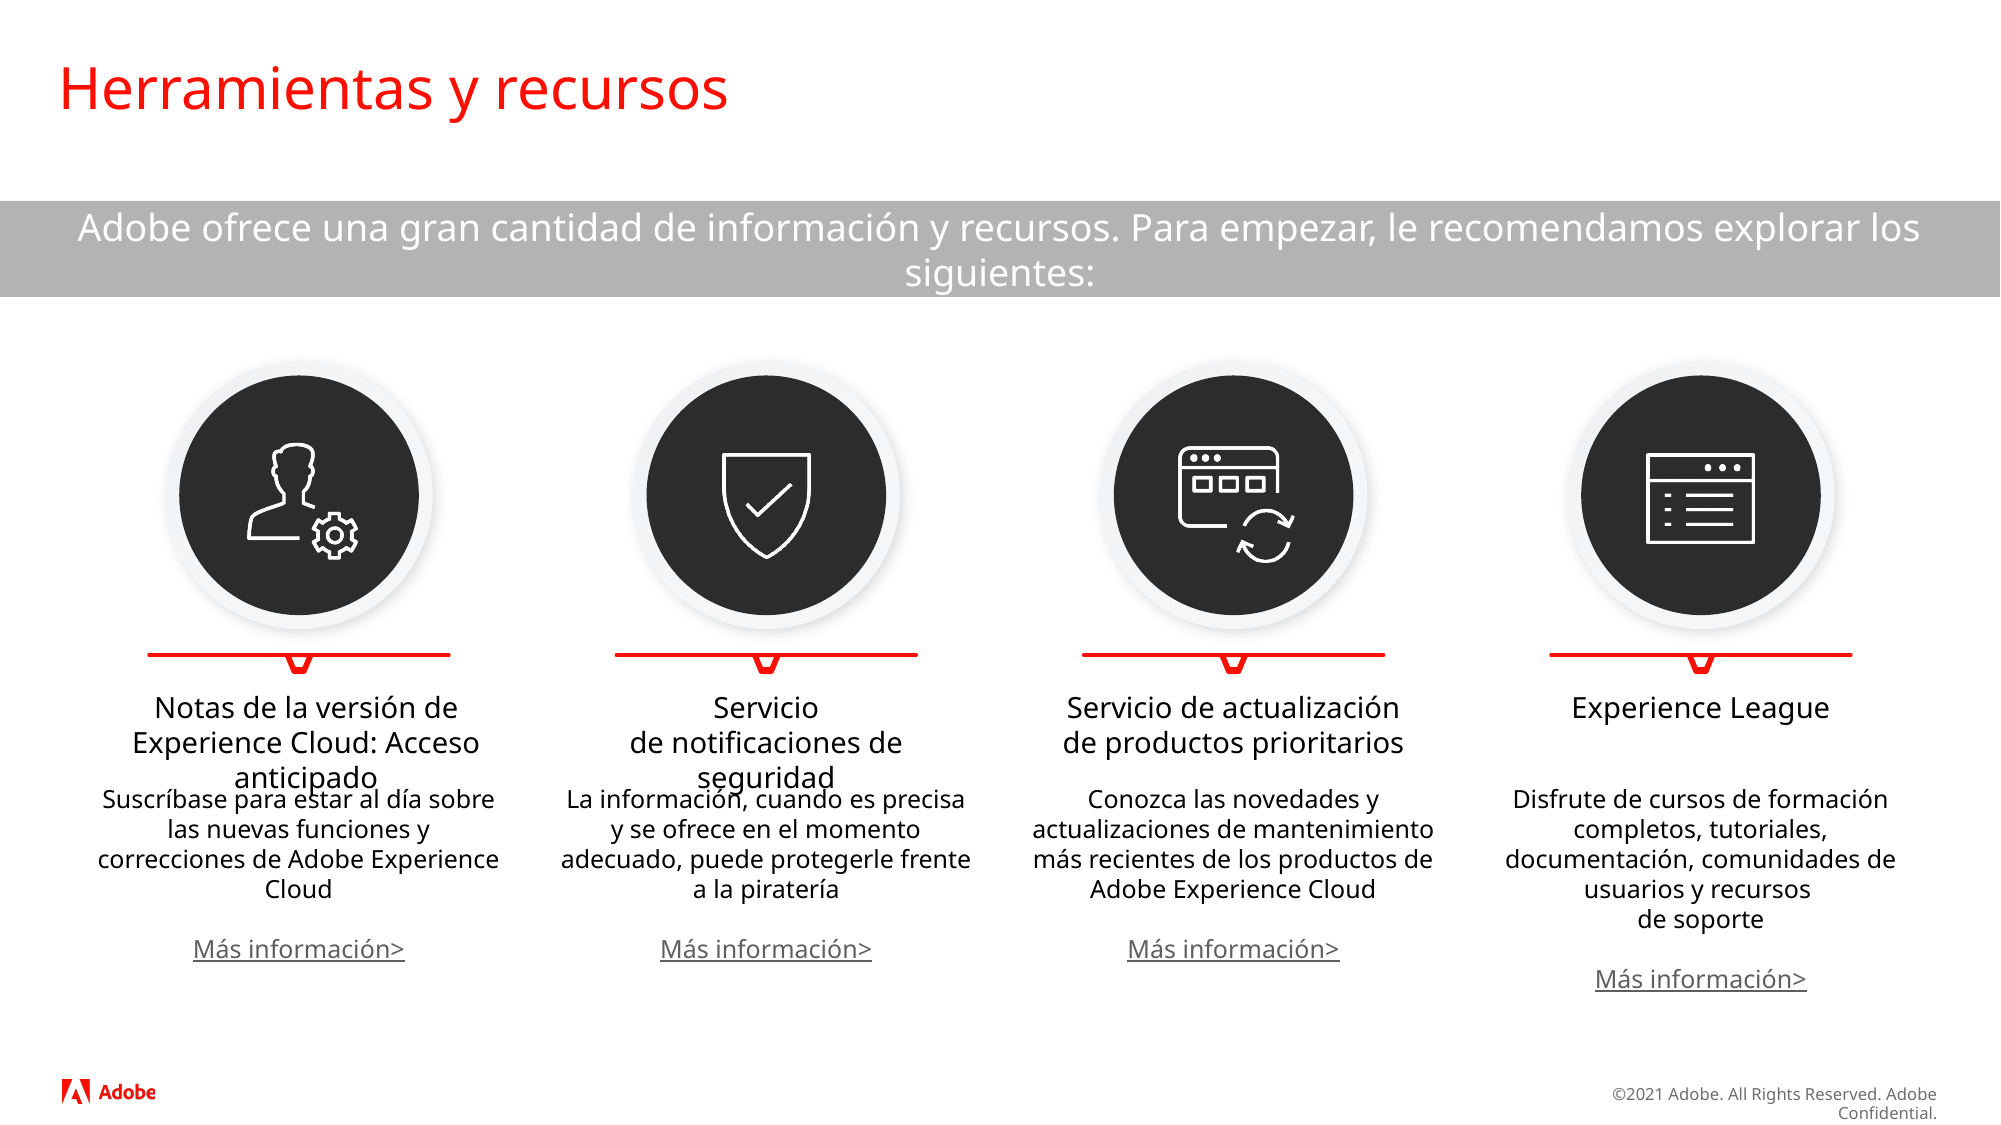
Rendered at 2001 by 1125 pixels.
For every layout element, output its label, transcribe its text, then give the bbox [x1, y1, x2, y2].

text_box Conozca las novedades y actualizaciones de mantenimiento más recientes de los productos de Adobe Experience Cloud Más información> [1012, 776, 1456, 975]
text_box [1099, 361, 1368, 630]
title Herramientas y recursos [51, 51, 1940, 158]
picture [722, 453, 811, 559]
text_box Disfrute de cursos de formación completos, tutoriales, documentación, comunidades de usuarios y recursos de soporte Más información> [1479, 776, 1923, 1005]
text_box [632, 361, 901, 630]
text_box La información, cuando es precisa y se ofrece en el momento adecuado, puede protegerle frente a la piratería Más información> [544, 802, 988, 975]
text_box Suscríbase para estar al día sobre las nuevas funciones y correcciones de Adobe Experience Cloud Más información> [77, 802, 521, 975]
text_box [1218, 656, 1249, 676]
text_box Experience League [1479, 682, 1923, 732]
picture [1178, 446, 1295, 563]
picture [247, 442, 358, 560]
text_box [165, 361, 433, 630]
picture [1646, 453, 1755, 544]
text_box [283, 656, 315, 676]
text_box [1567, 361, 1835, 630]
text_box [1685, 656, 1717, 676]
text_box [751, 656, 782, 676]
text_box Notas de la versión de Experience Cloud: Acceso anticipado [77, 682, 535, 802]
text_box Servicio de actualización de productos prioritarios [1012, 682, 1456, 767]
text_box Servicio de notificaciones de seguridad [544, 682, 988, 802]
text_box Adobe ofrece una gran cantidad de información y recursos. Para empezar, le recomendamos explorar los siguientes: [0, 200, 2000, 298]
